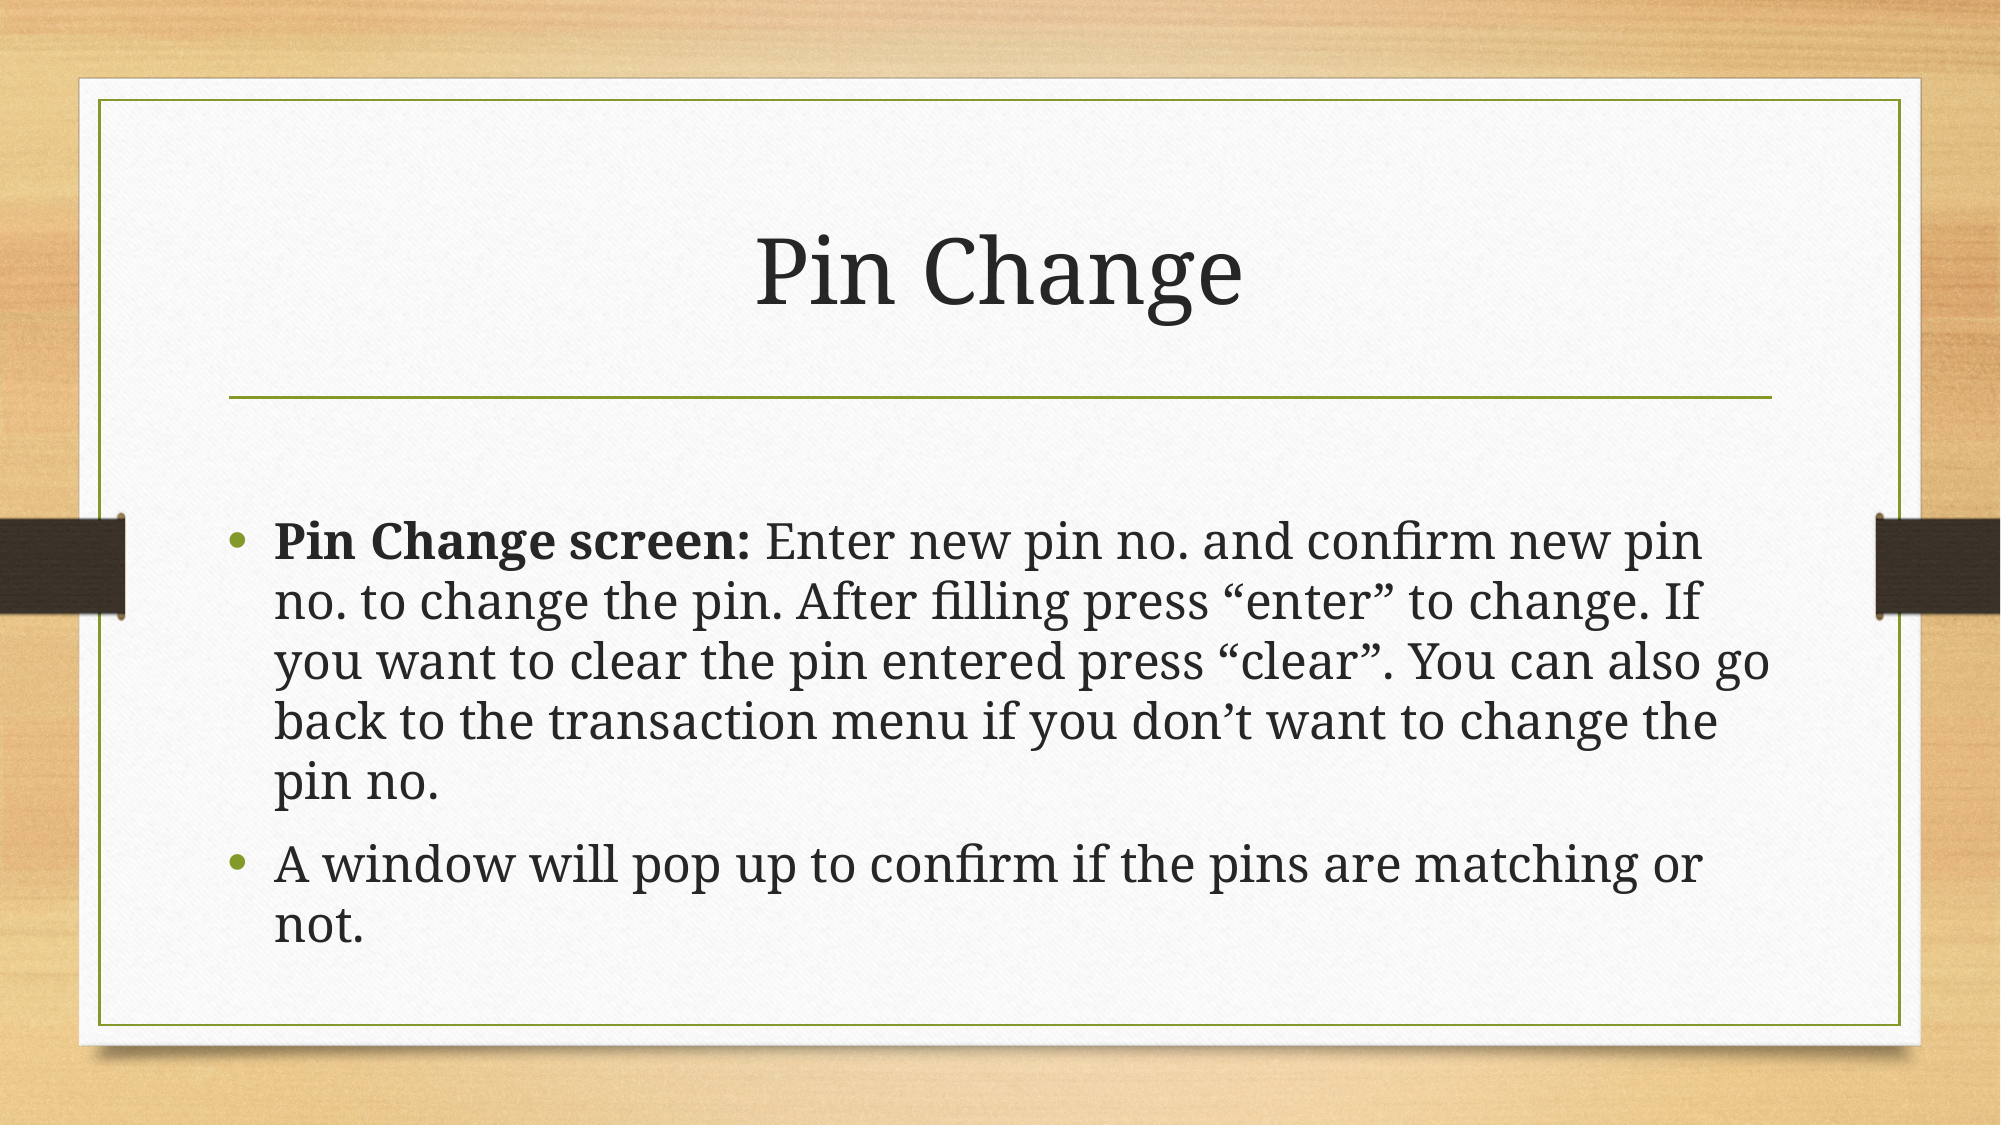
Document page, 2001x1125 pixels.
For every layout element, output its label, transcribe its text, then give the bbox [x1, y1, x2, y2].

picture [0, 0, 2001, 1125]
list Pin Change screen: Enter new pin no. and confirm new pin no. to change the pin. After filling press “enter” to change. If you want to clear the pin entered press “clear”. You can also go back to the transaction menu if you don’t want to change the pin no. A window will pop up to confirm if the pins are matching or not. [212, 419, 1788, 964]
title Pin Change [212, 161, 1788, 375]
